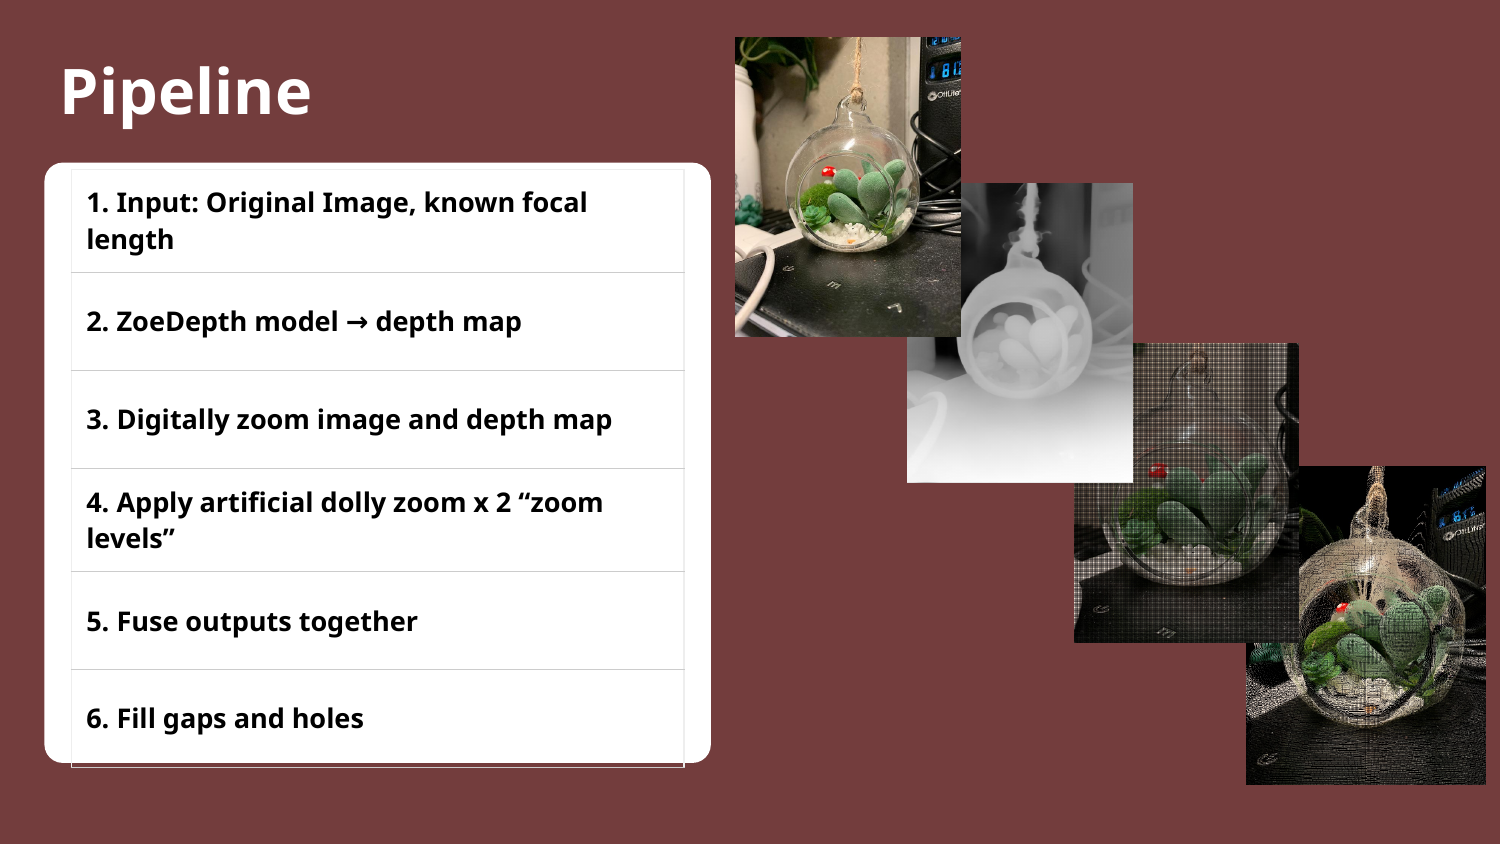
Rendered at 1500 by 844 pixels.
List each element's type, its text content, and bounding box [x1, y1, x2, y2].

table_cell 5. Fuse outputs together [72, 572, 683, 669]
table_cell 4. Apply artificial dolly zoom x 2 “zoom levels” [72, 469, 683, 571]
table_cell 2. ZoeDepth model → depth map [72, 273, 683, 370]
table_cell 6. Fill gaps and holes [72, 670, 683, 767]
picture [735, 36, 1486, 786]
text_box [44, 162, 711, 763]
title Pipeline [44, 37, 589, 131]
table_header 1. Input: Original Image, known focal length [72, 170, 683, 272]
table_cell 3. Digitally zoom image and depth map [72, 371, 683, 468]
